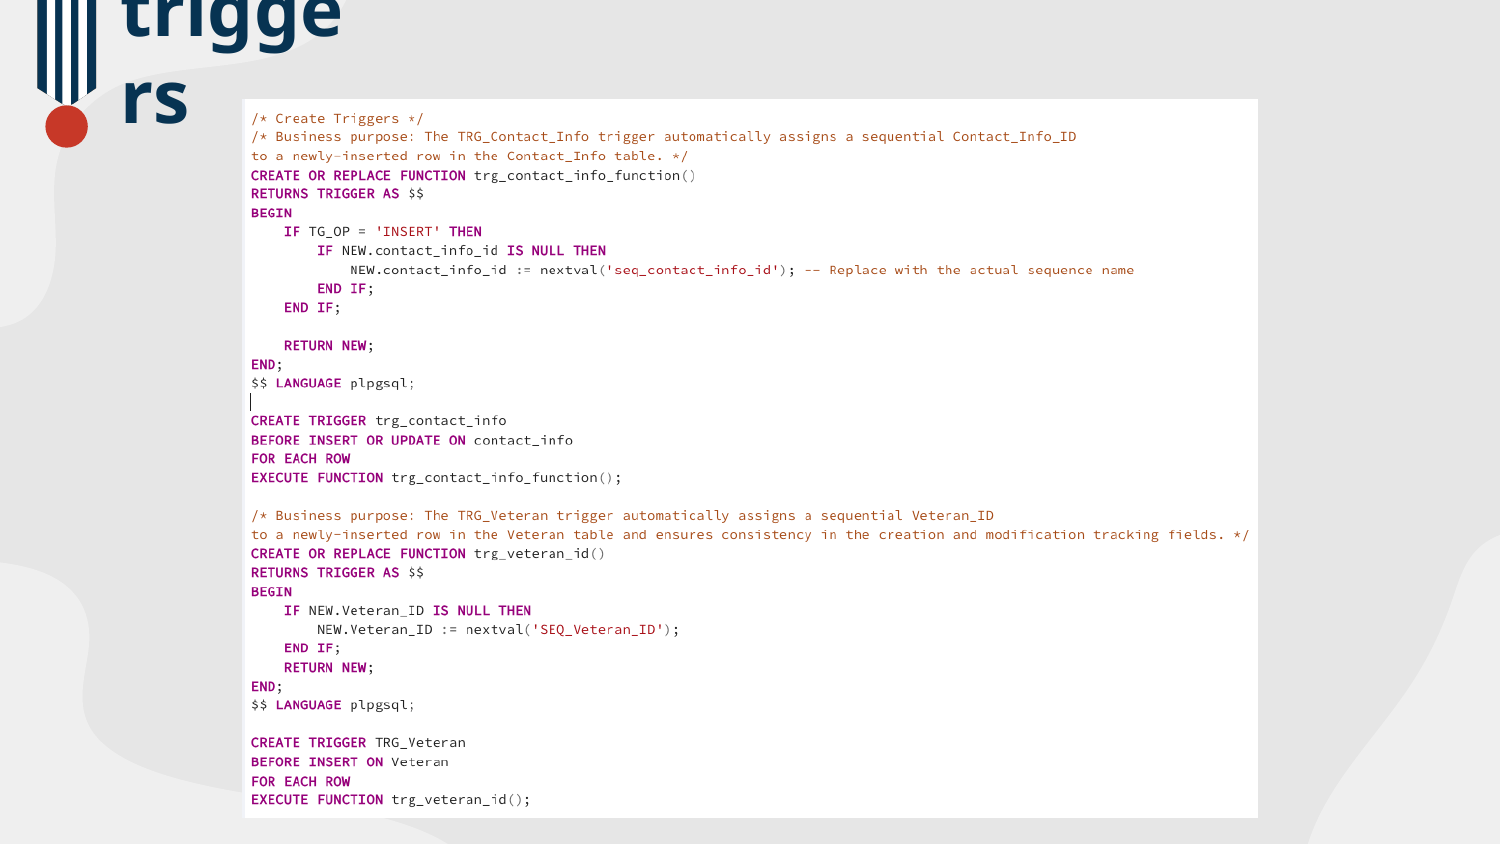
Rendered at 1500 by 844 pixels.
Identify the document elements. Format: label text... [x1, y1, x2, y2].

picture [241, 99, 1259, 819]
title triggers [105, 1, 374, 101]
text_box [37, 0, 97, 148]
